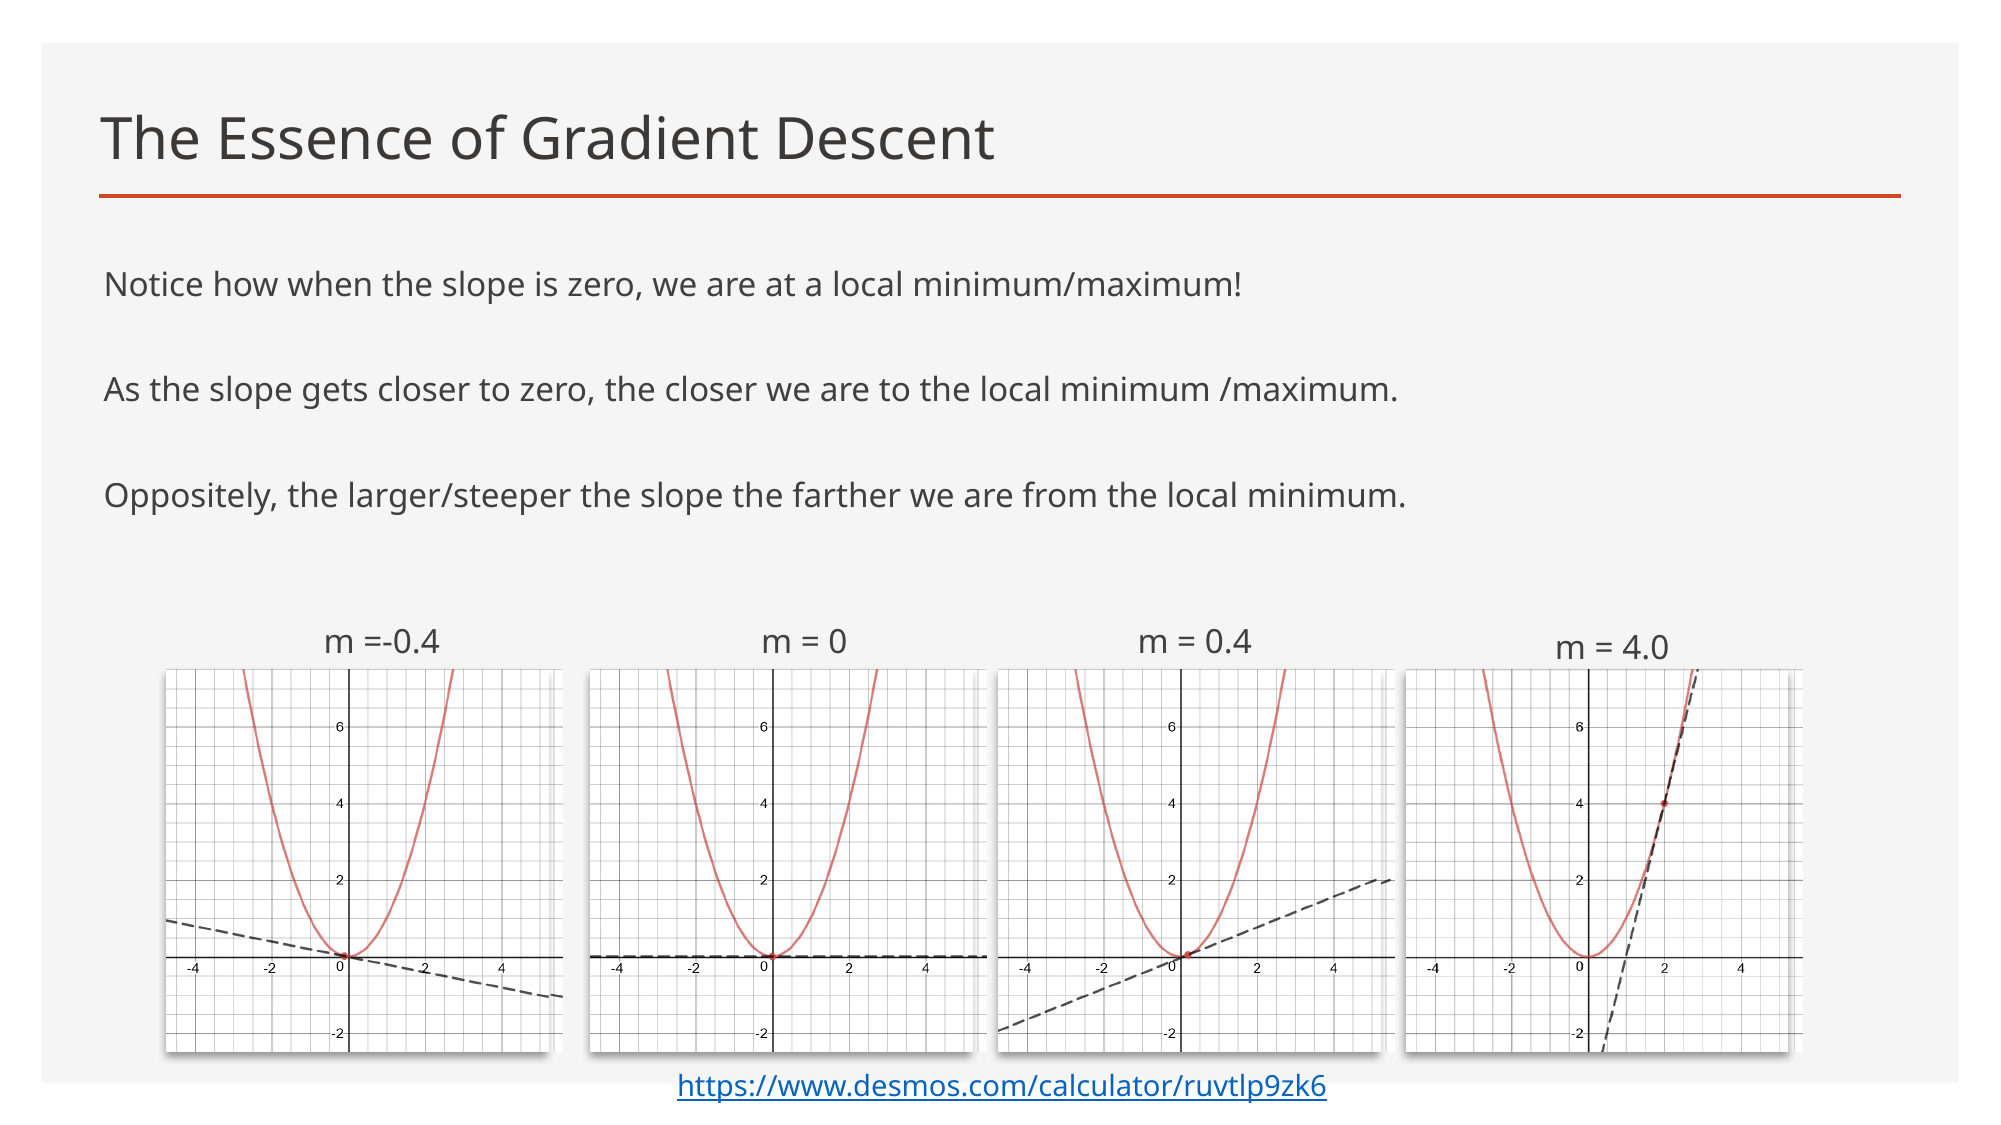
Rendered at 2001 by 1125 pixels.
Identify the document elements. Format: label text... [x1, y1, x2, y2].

text_box m = 0 [746, 612, 827, 669]
text_box m =-0.4 [308, 612, 390, 669]
text_box https://www.desmos.com/calculator/ruvtlp9zk6 [662, 1059, 1342, 1125]
text_box m = 4.0 [1540, 618, 1621, 669]
picture [590, 669, 988, 1052]
text_box m = 0.4 [1122, 612, 1204, 669]
picture [166, 669, 563, 1052]
picture [1406, 669, 1803, 1052]
title The Essence of Gradient Descent [85, 73, 1214, 179]
picture [998, 669, 1395, 1052]
list Notice how when the slope is zero, we are at a local minimum/maximum! As the slope gets closer to zero, the closer we are to the local minimum /maximum. Oppositely, the larger/steeper the slope the farther we are from the local minimum. [88, 235, 1867, 593]
